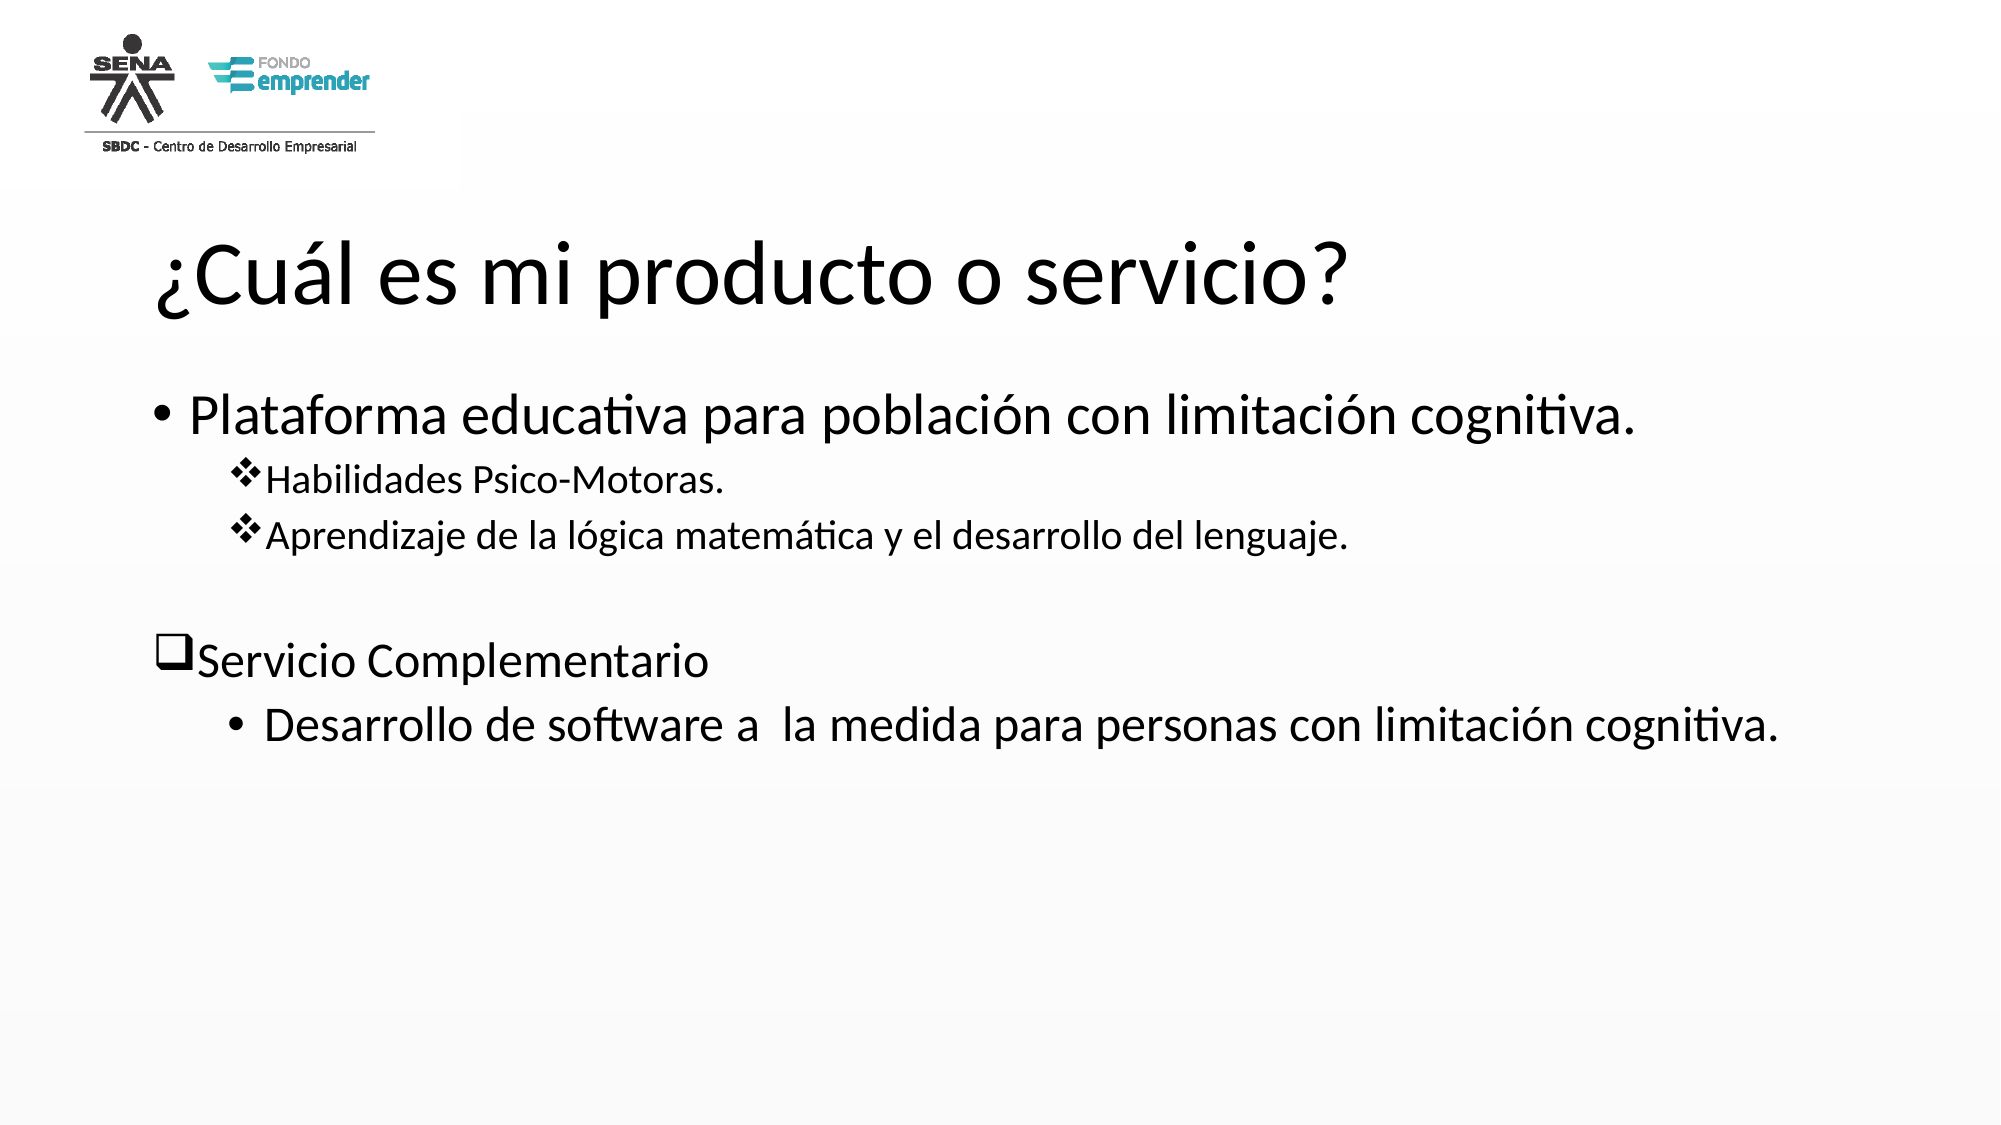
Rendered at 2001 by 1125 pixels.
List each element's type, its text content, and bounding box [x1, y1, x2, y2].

list Plataforma educativa para población con limitación cognitiva. Habilidades Psico-Motoras. Aprendizaje de la lógica matemática y el desarrollo del lenguaje. Servicio Complementario Desarrollo de software a la medida para personas con limitación cognitiva. [137, 376, 1863, 1014]
title ¿Cuál es mi producto o servicio? [137, 188, 1863, 361]
